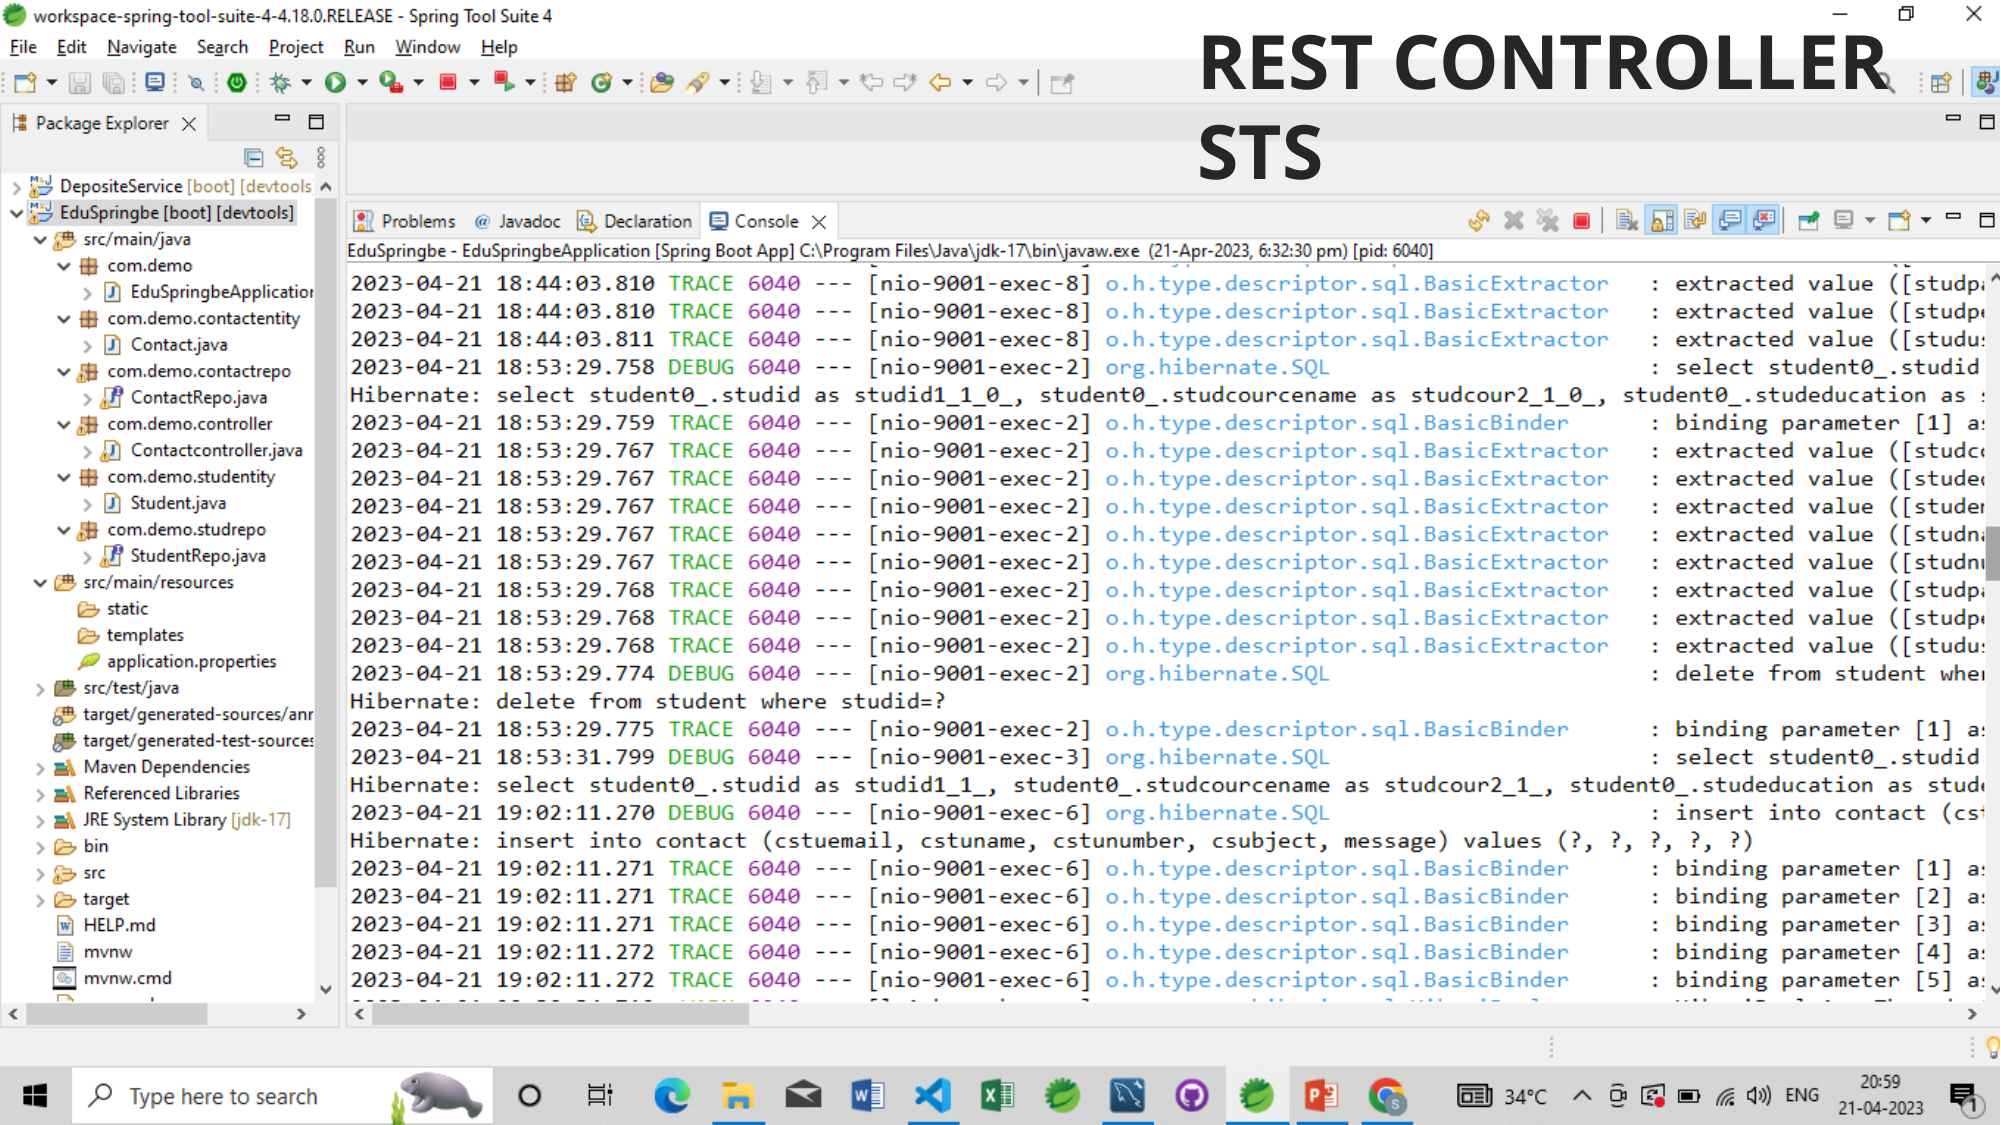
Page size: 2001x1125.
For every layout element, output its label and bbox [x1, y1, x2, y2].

list [0, 0, 2000, 1125]
